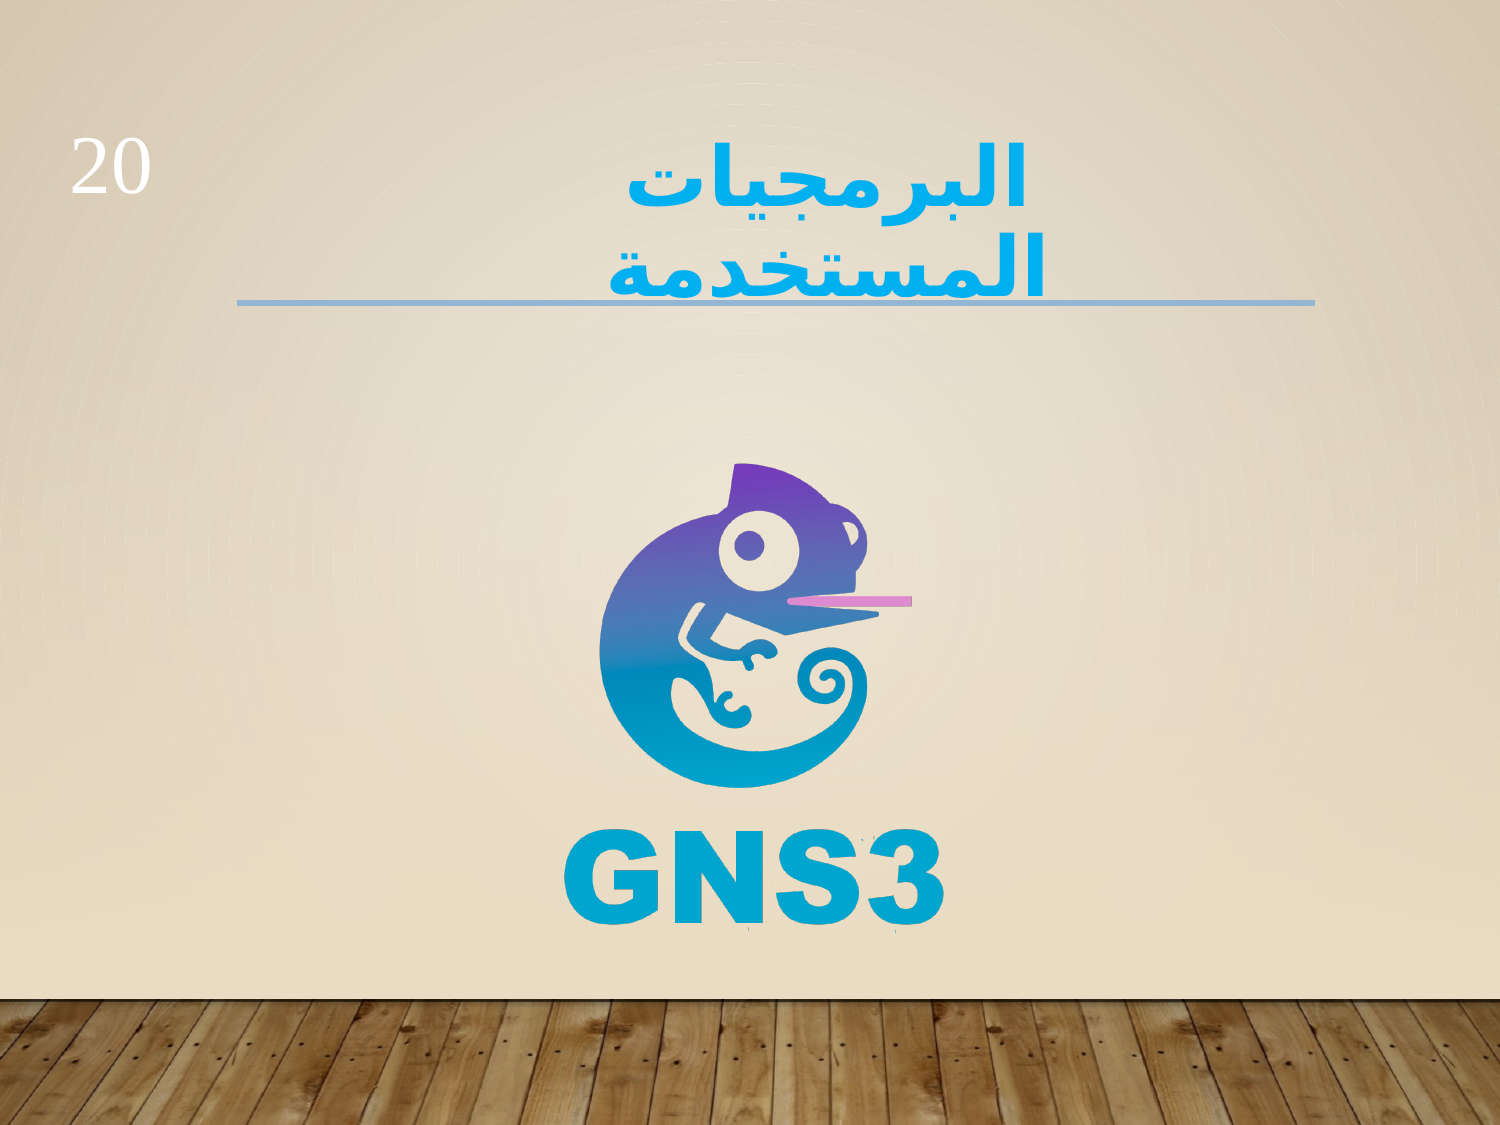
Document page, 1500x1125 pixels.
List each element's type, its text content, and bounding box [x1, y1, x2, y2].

picture [0, 999, 1500, 1125]
title البرمجيات المستخدمة [512, 126, 1144, 271]
picture [512, 441, 978, 957]
text_box 20 [45, 102, 178, 218]
